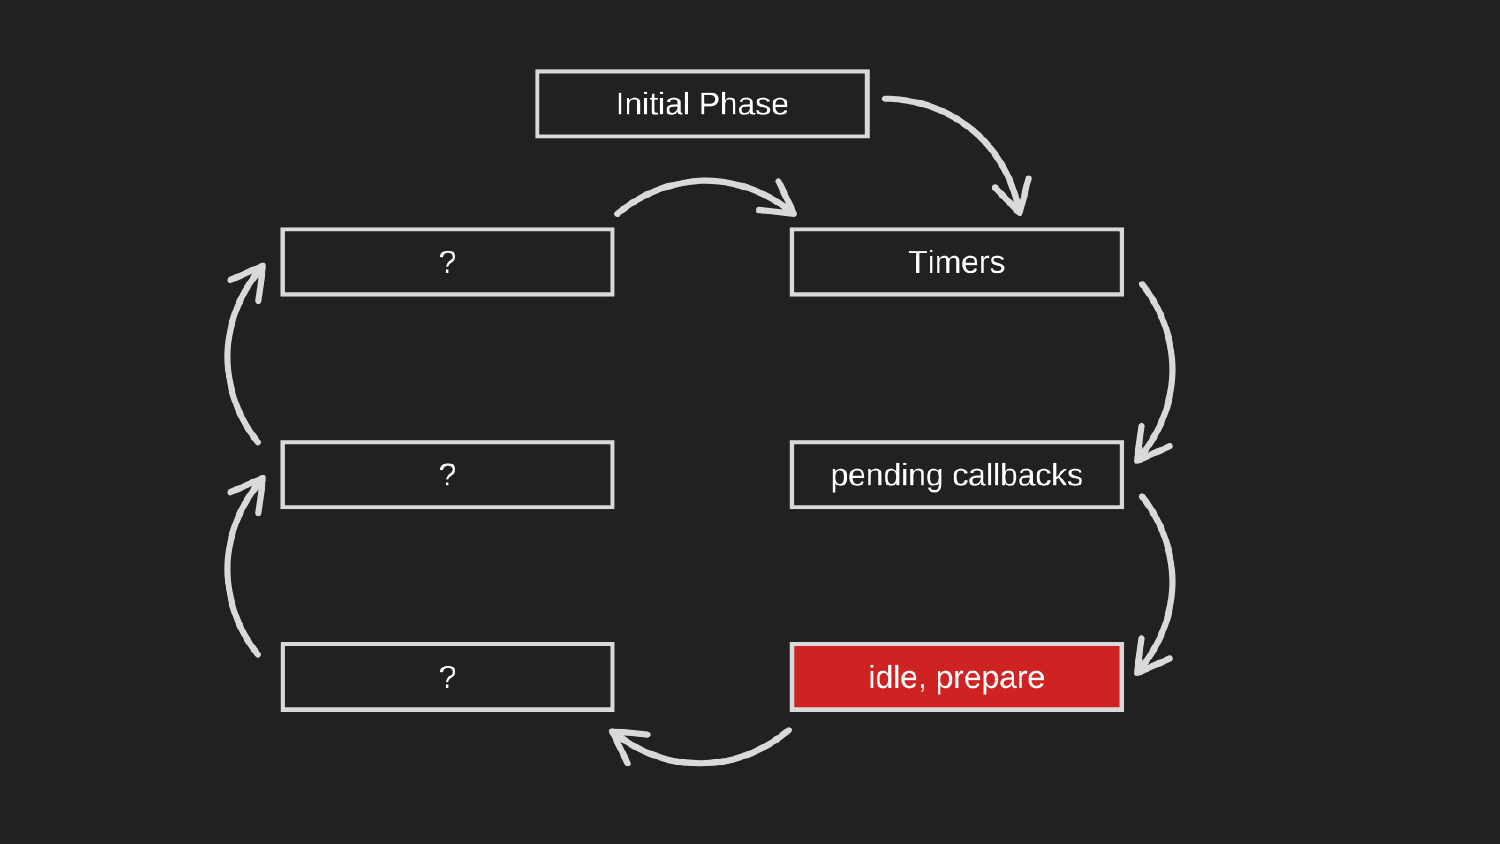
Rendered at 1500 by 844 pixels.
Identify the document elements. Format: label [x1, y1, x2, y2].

picture [24, 24, 1437, 819]
